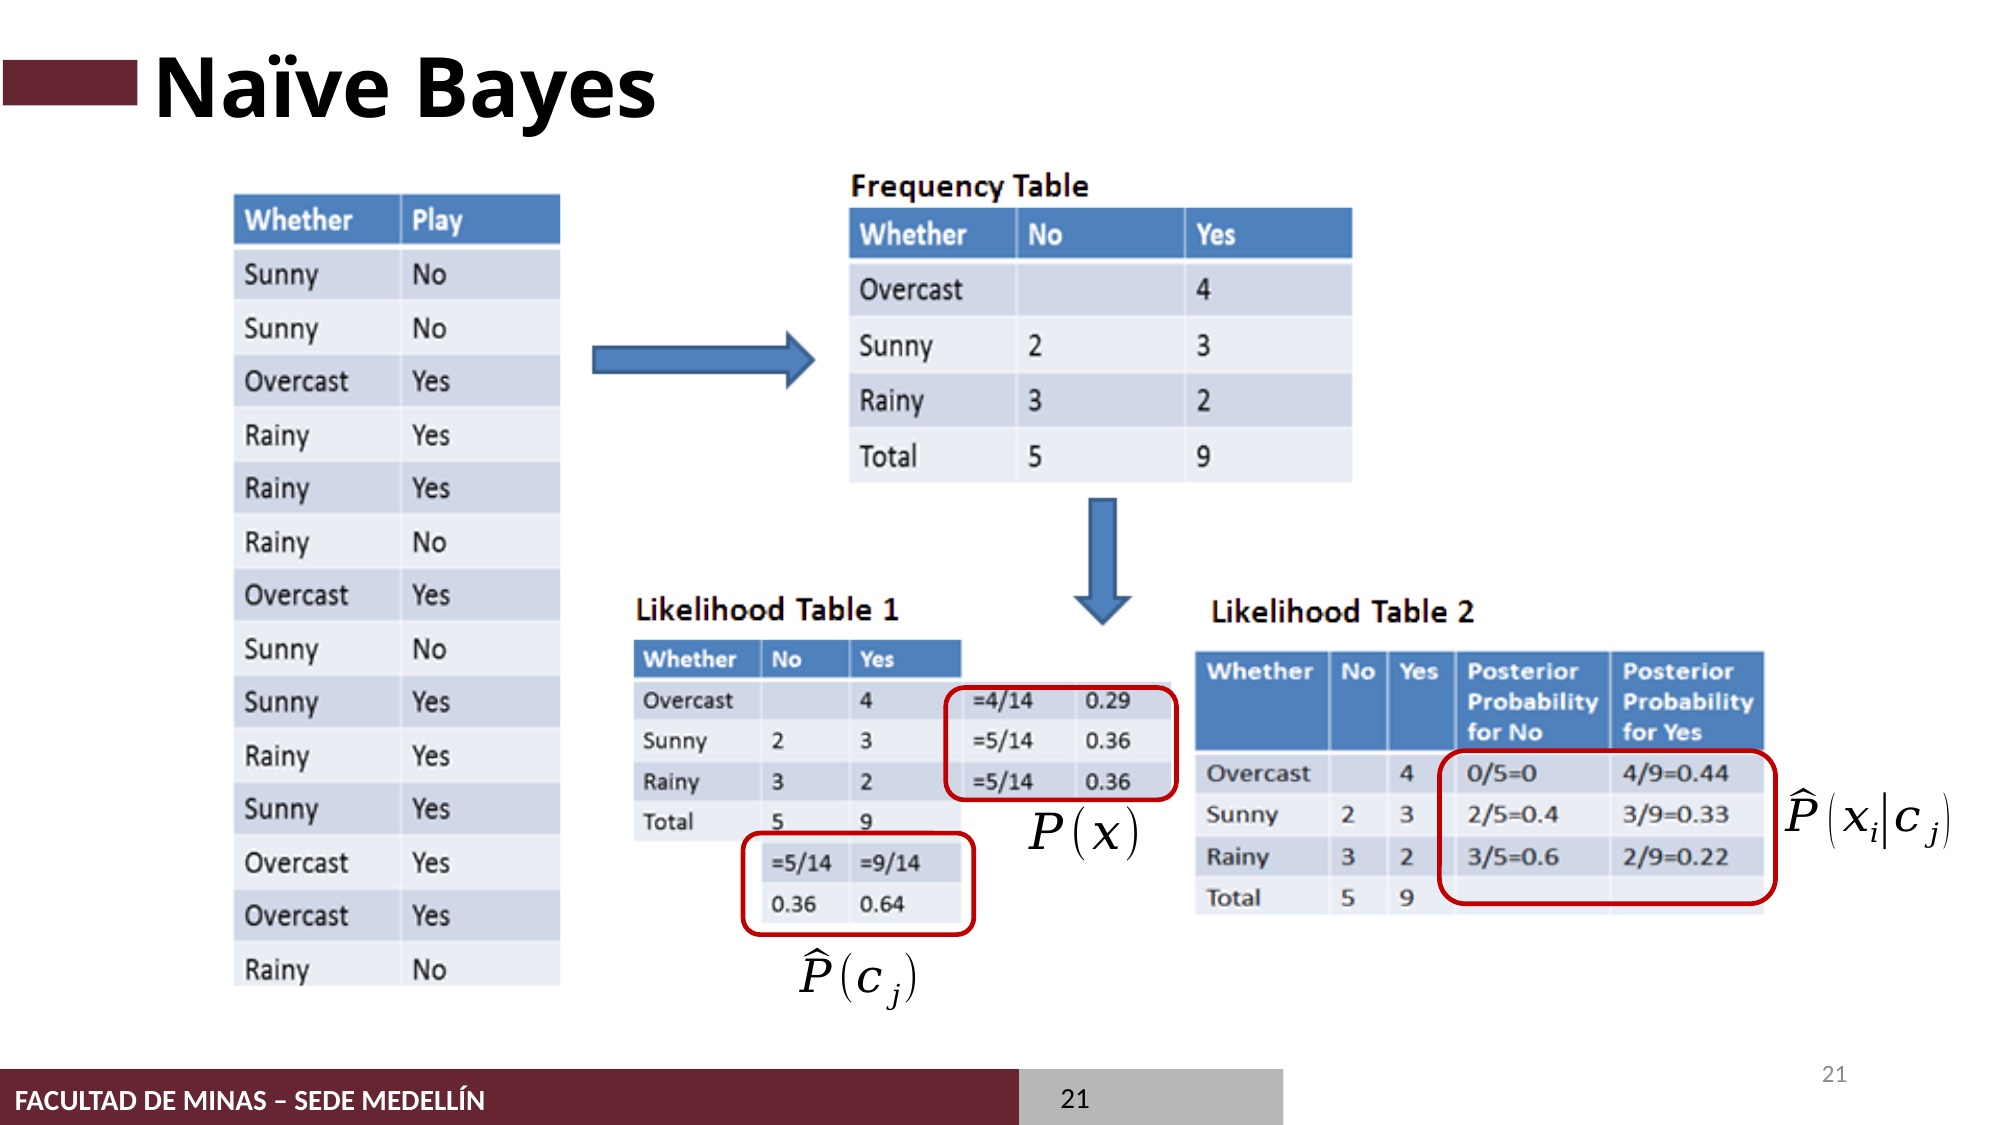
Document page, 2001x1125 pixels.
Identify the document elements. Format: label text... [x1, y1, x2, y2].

slide_number 21 [1412, 1042, 1863, 1103]
title Naïve Bayes [137, 17, 1941, 163]
picture [217, 162, 1783, 1020]
